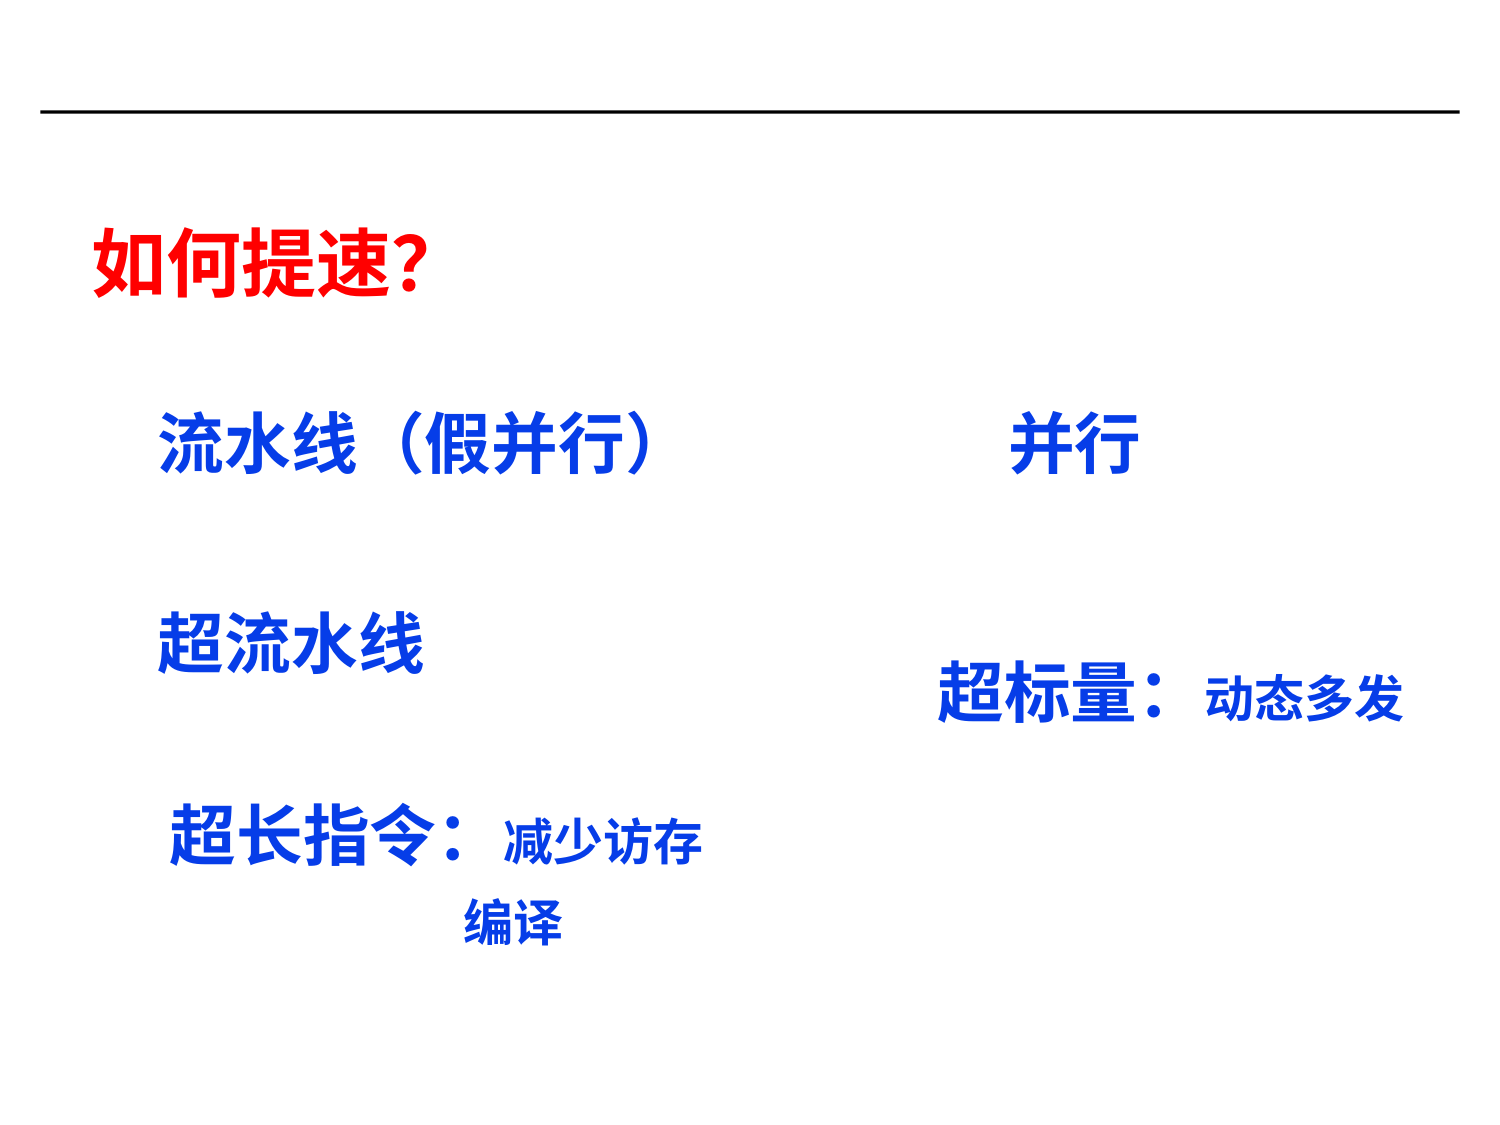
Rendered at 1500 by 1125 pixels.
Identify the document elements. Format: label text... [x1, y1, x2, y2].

text_box 并行 [997, 397, 1258, 487]
list 如何提速？ [81, 212, 833, 312]
text_box 超长指令：减少访存 编译 [159, 789, 762, 956]
text_box 流水线（假并行） [147, 397, 774, 487]
text_box 超流水线 [147, 597, 774, 687]
text_box 超标量：动态多发 [927, 646, 1447, 735]
